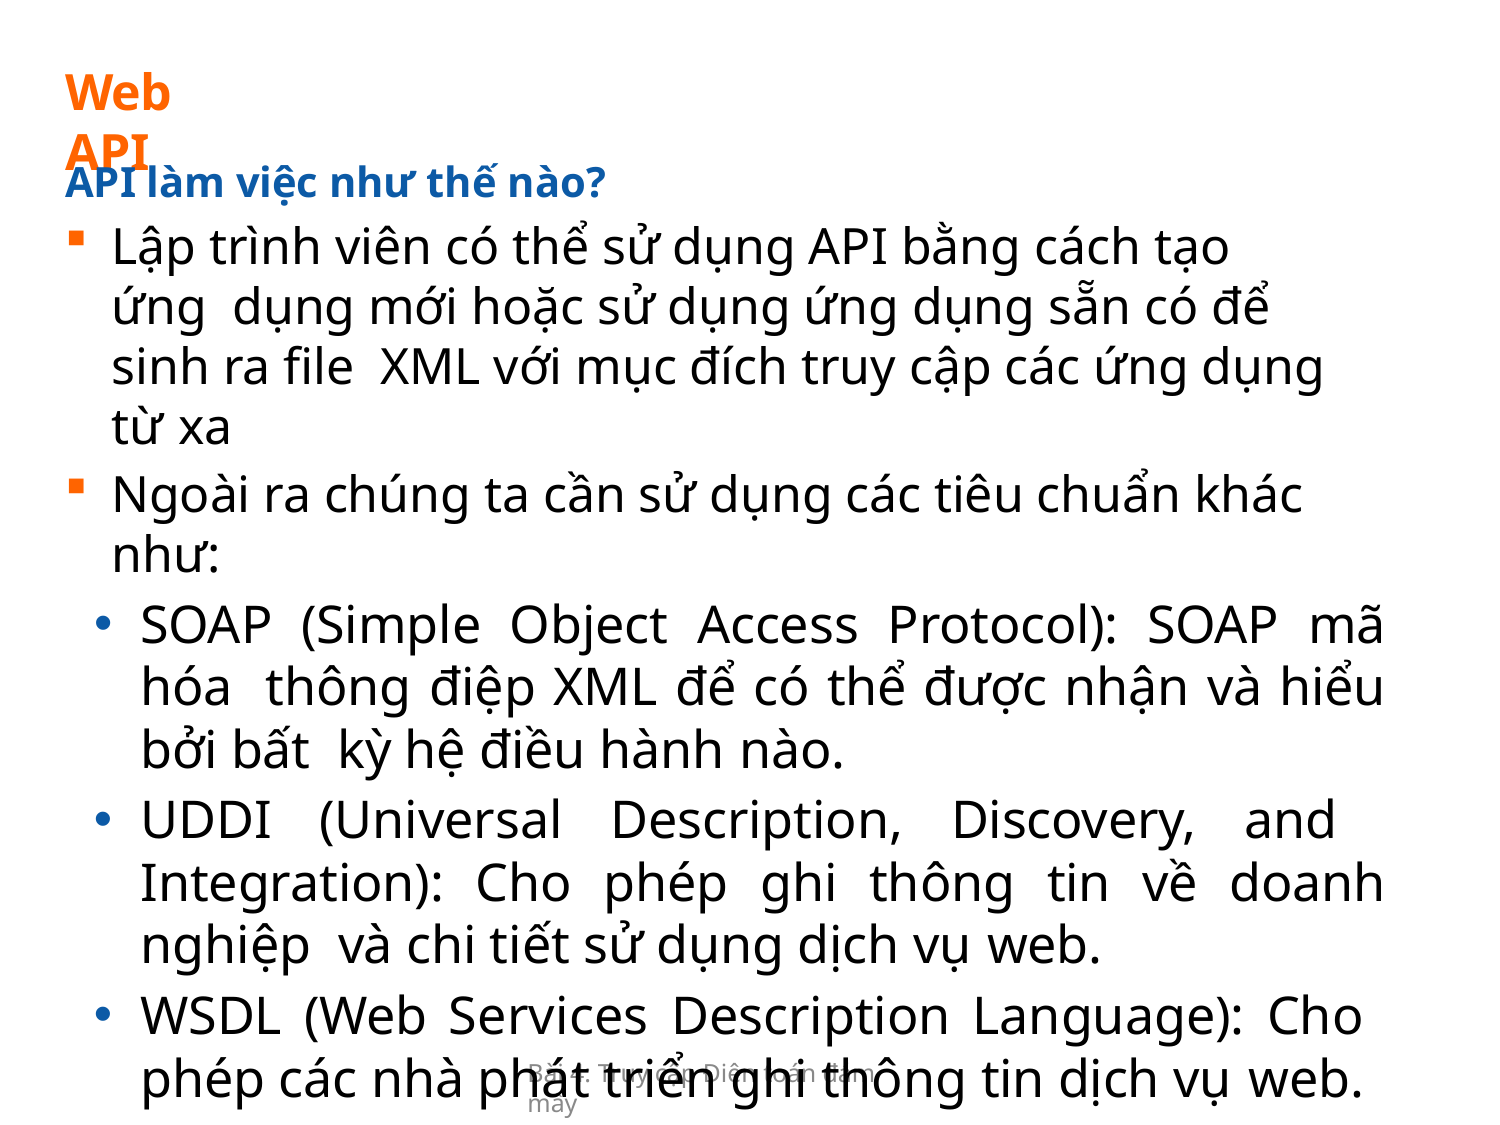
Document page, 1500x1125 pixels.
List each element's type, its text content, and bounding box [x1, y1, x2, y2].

title Web API [62, 58, 270, 147]
text_box API làm việc như thế nào? Lập trình viên có thể sử dụng API bằng cách tạo ứng dụng mới hoặc sử dụng ứng dụng sẵn có để sinh ra file XML với mục đích truy cập các ứng dụng từ xa Ngoài ra chúng ta cần sử dụng các tiêu chuẩn khác như: SOAP (Simple Object Access Protocol): SOAP mã hóa thông điệp XML để có thể được nhận và hiểu bởi bất kỳ hệ điều hành nào. UDDI (Universal Description, Discovery, and Integration): Cho phép ghi thông tin về doanh nghiệp và chi tiết sử dụng dịch vụ web. WSDL (Web Services Description Language): Cho phép các nhà phát triển ghi thông tin dịch vụ web. [62, 147, 1387, 1108]
text_box Bài 4: Truy cập Điện toán đám mây [525, 1108, 924, 1118]
